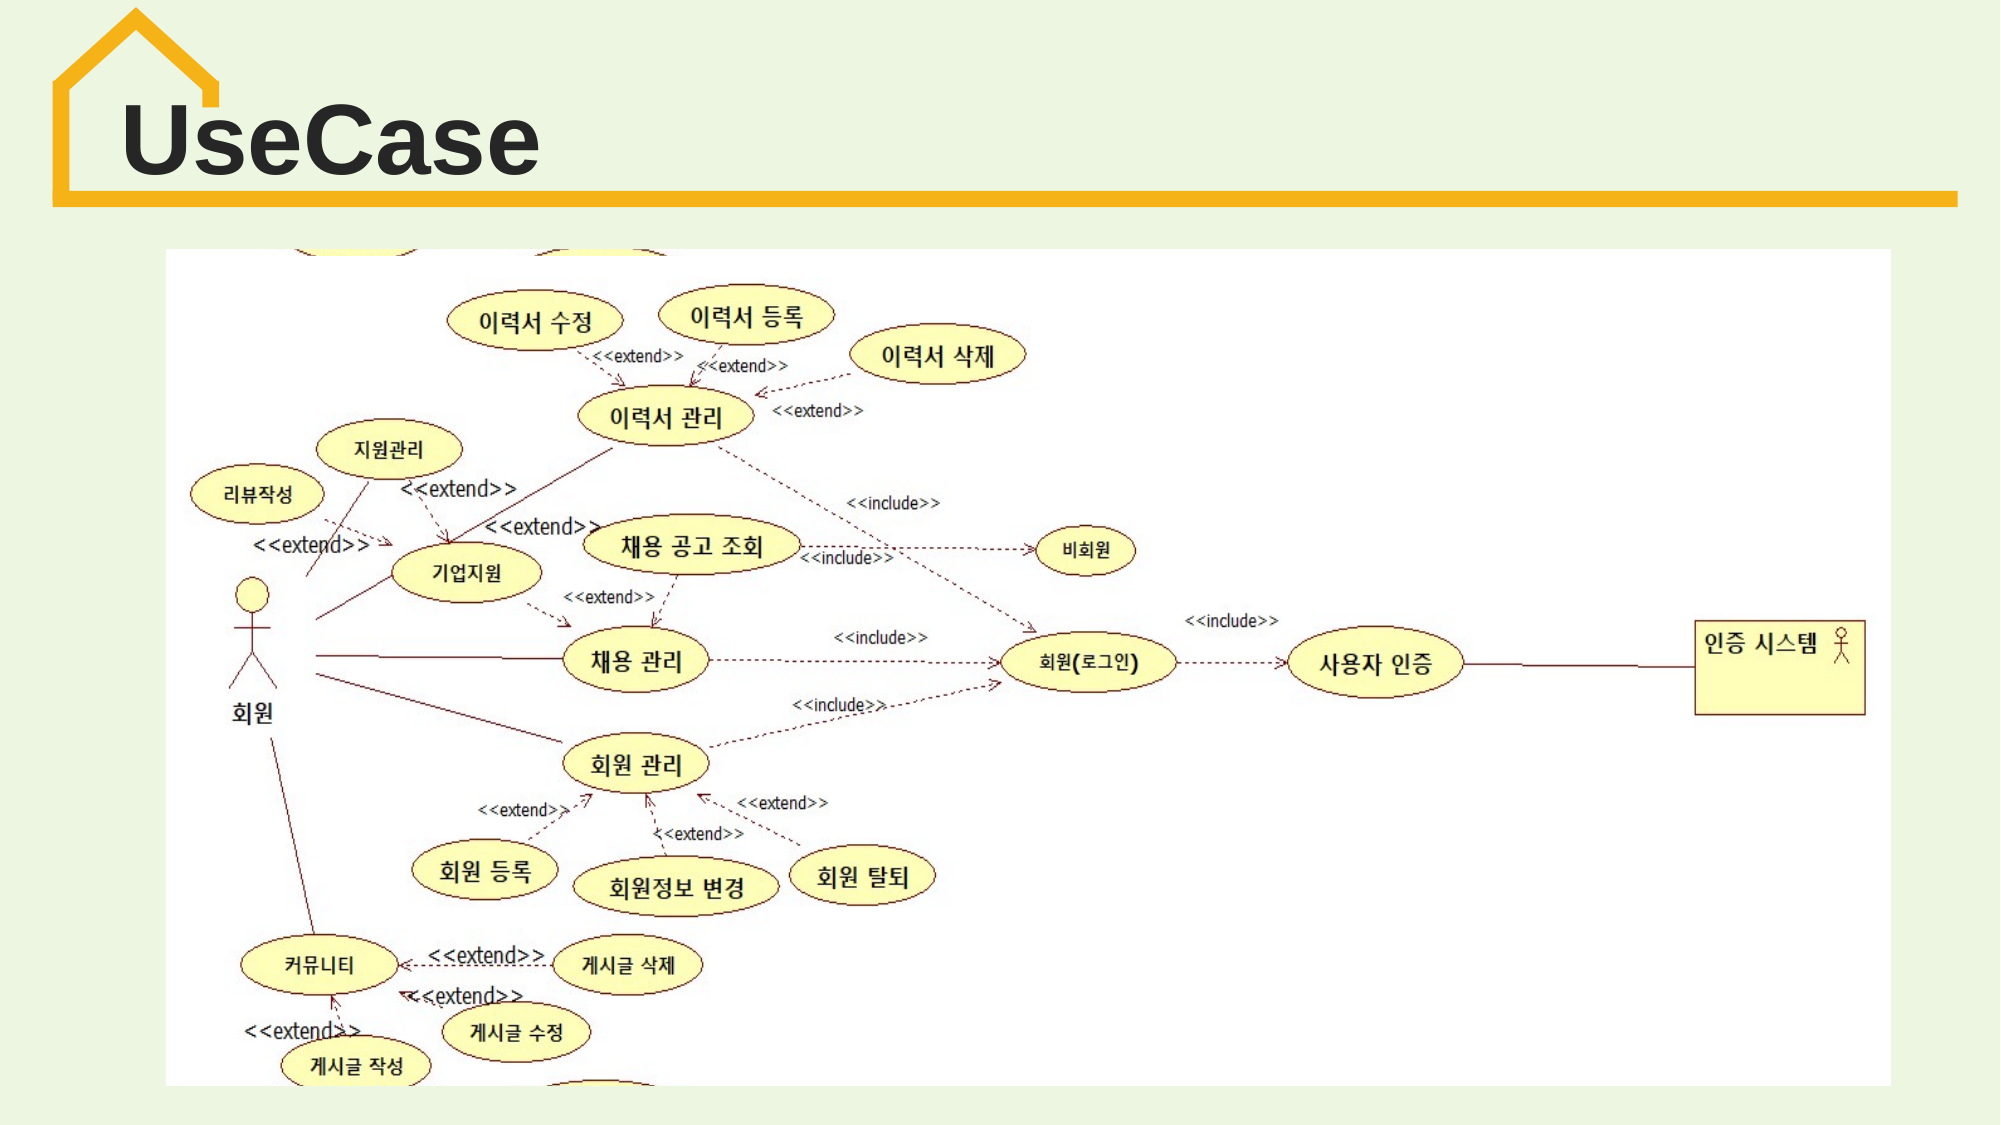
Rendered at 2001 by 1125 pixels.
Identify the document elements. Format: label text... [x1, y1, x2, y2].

list UseCase [105, 82, 1952, 202]
picture [165, 249, 1891, 1086]
